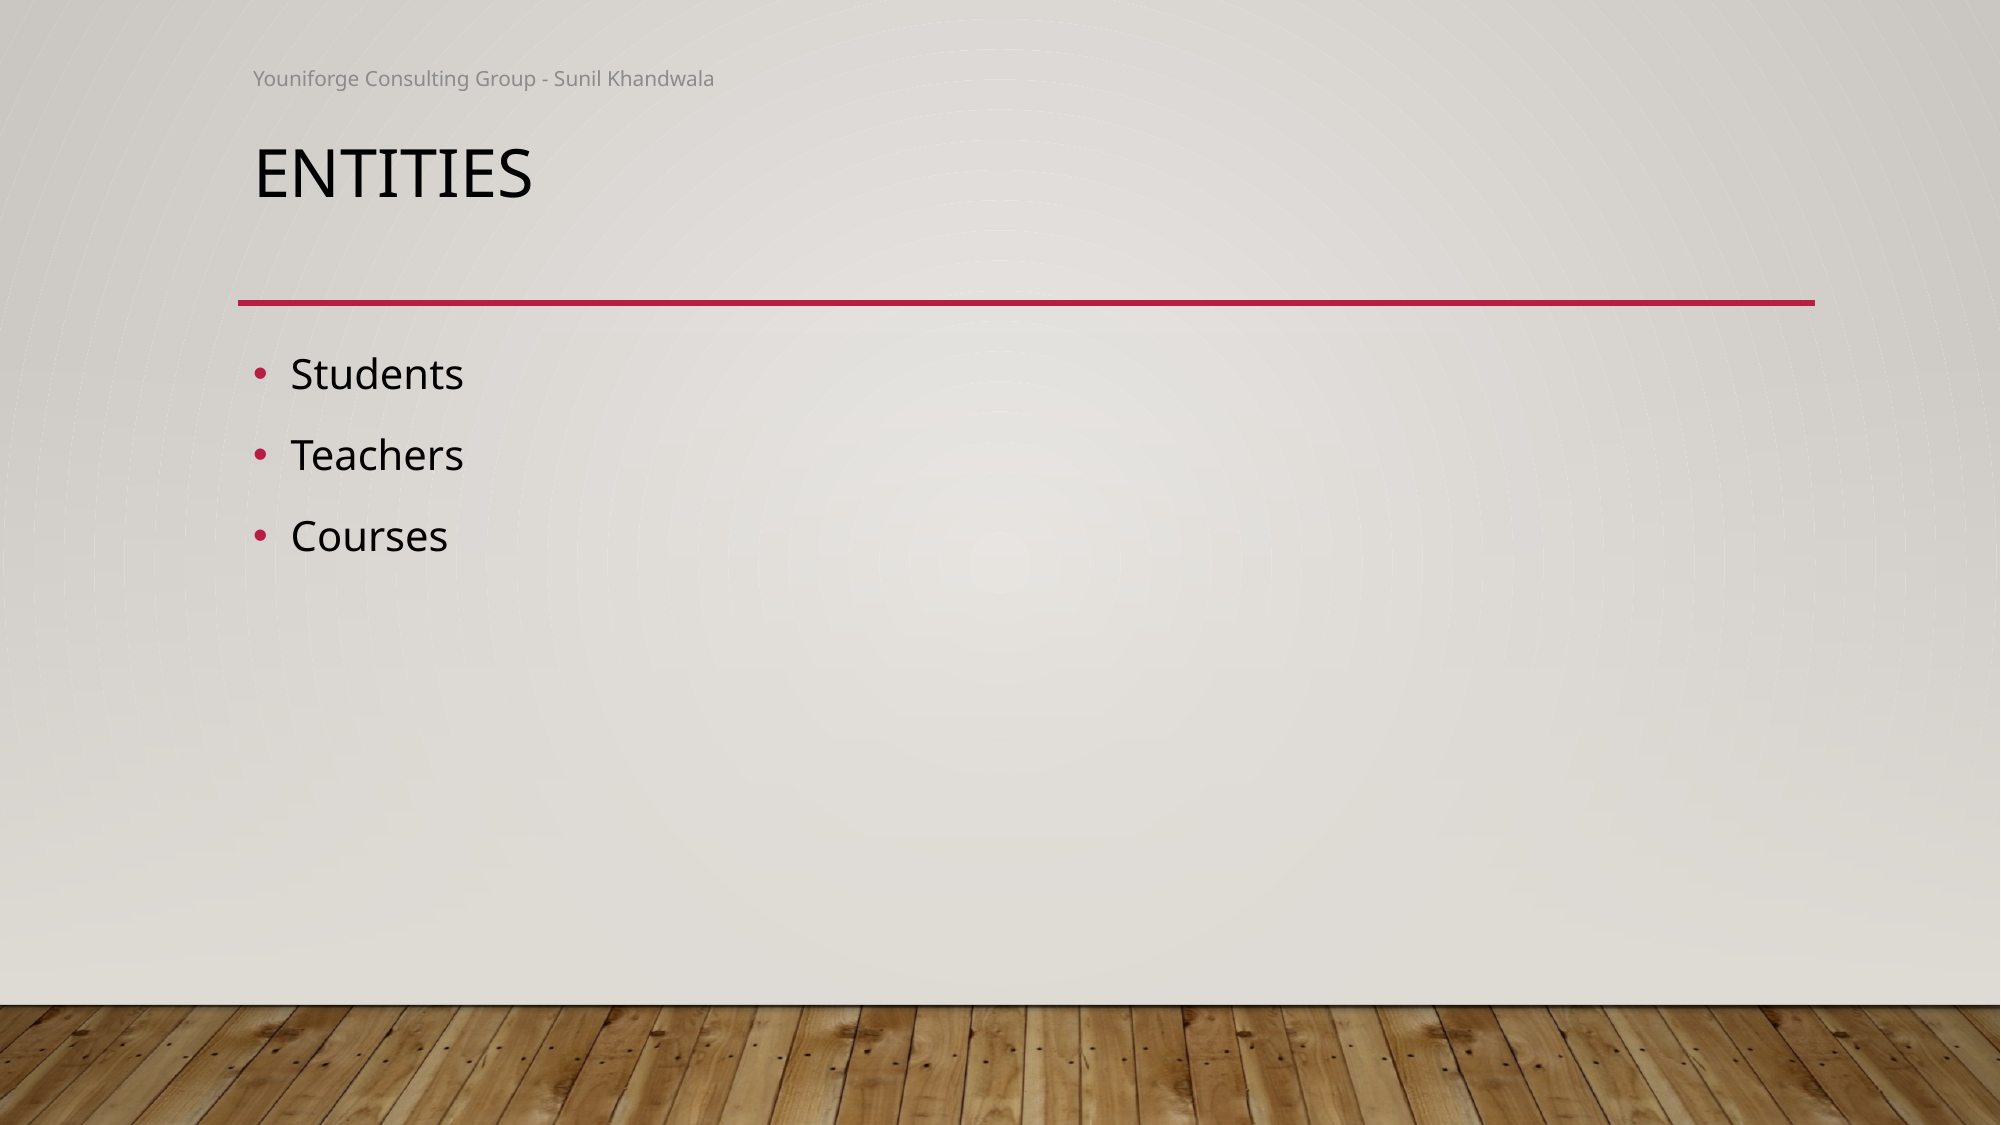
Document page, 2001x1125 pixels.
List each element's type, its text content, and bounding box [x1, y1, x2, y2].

list Students Teachers Courses [238, 330, 1814, 897]
picture [0, 1005, 2000, 1125]
footer Youniforge Consulting Group - Sunil Khandwala [238, 54, 1213, 105]
title Entities [238, 131, 1814, 305]
